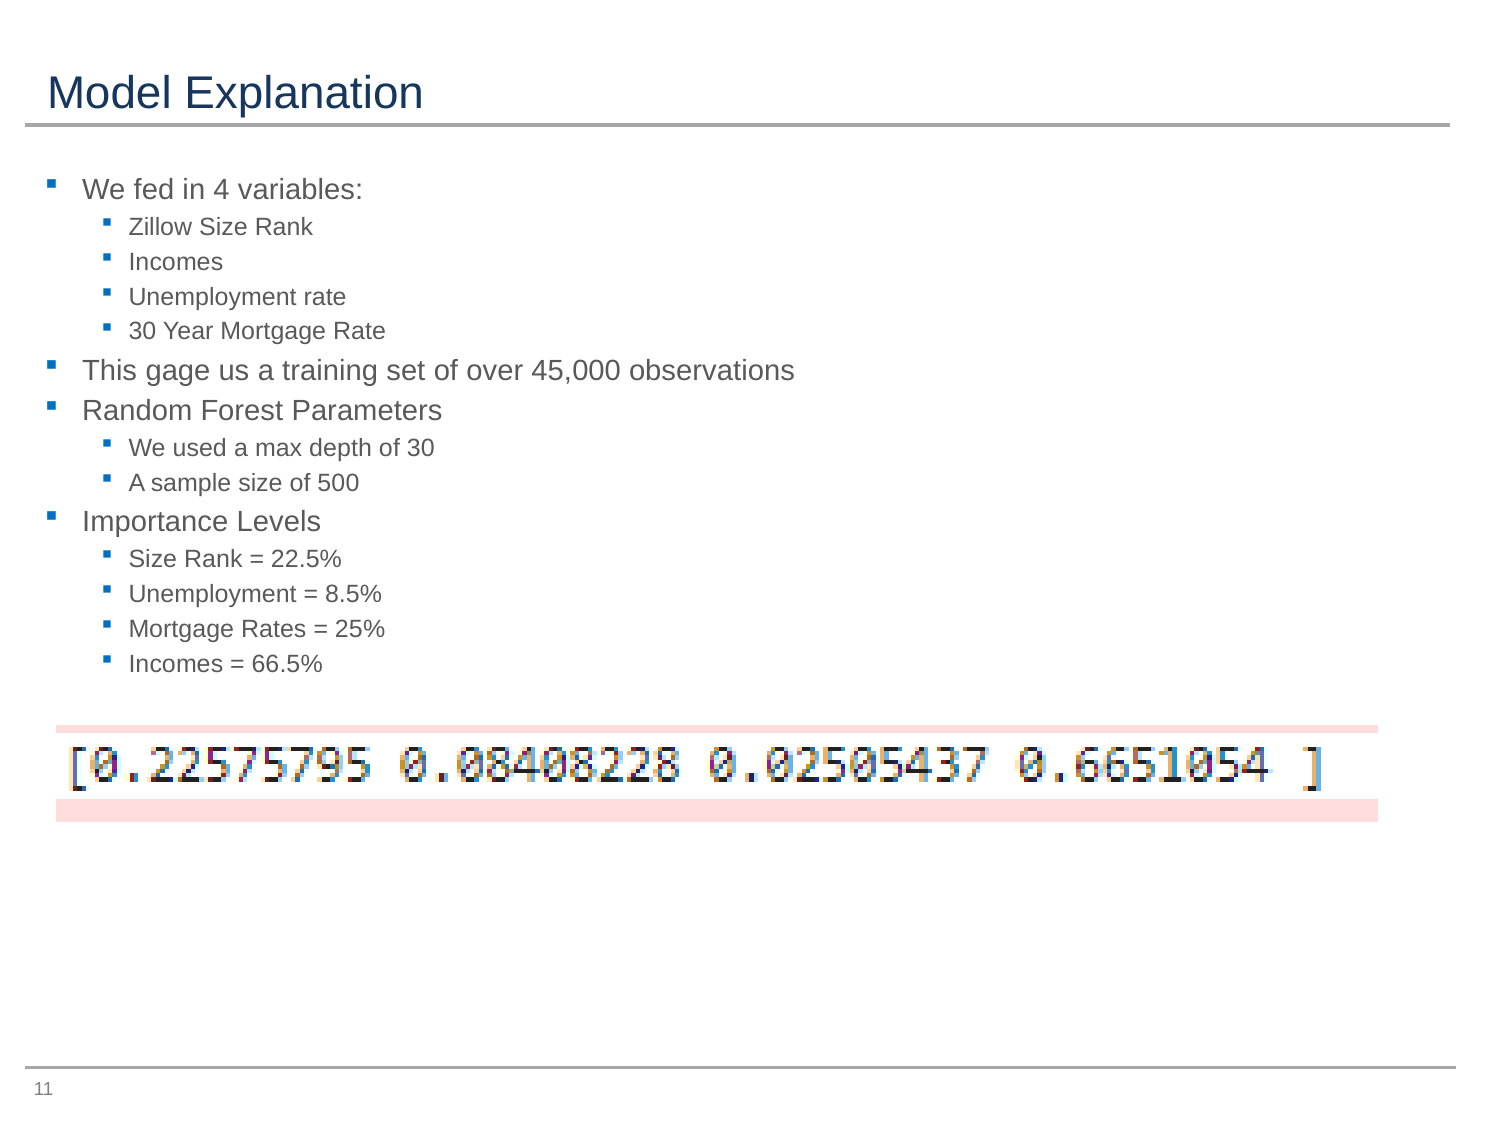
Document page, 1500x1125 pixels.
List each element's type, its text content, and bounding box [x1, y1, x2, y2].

picture [56, 725, 1379, 822]
title Model Explanation [32, 0, 1500, 125]
list We fed in 4 variables: Zillow Size Rank Incomes Unemployment rate 30 Year Mortgage Rate This gage us a training set of over 45,000 observations Random Forest Parameters We used a max depth of 30 A sample size of 500 Importance Levels Size Rank = 22.5% Unemployment = 8.5% Mortgage Rates = 25% Incomes = 66.5% [29, 162, 1456, 1040]
slide_number 11 [30, 1075, 83, 1100]
